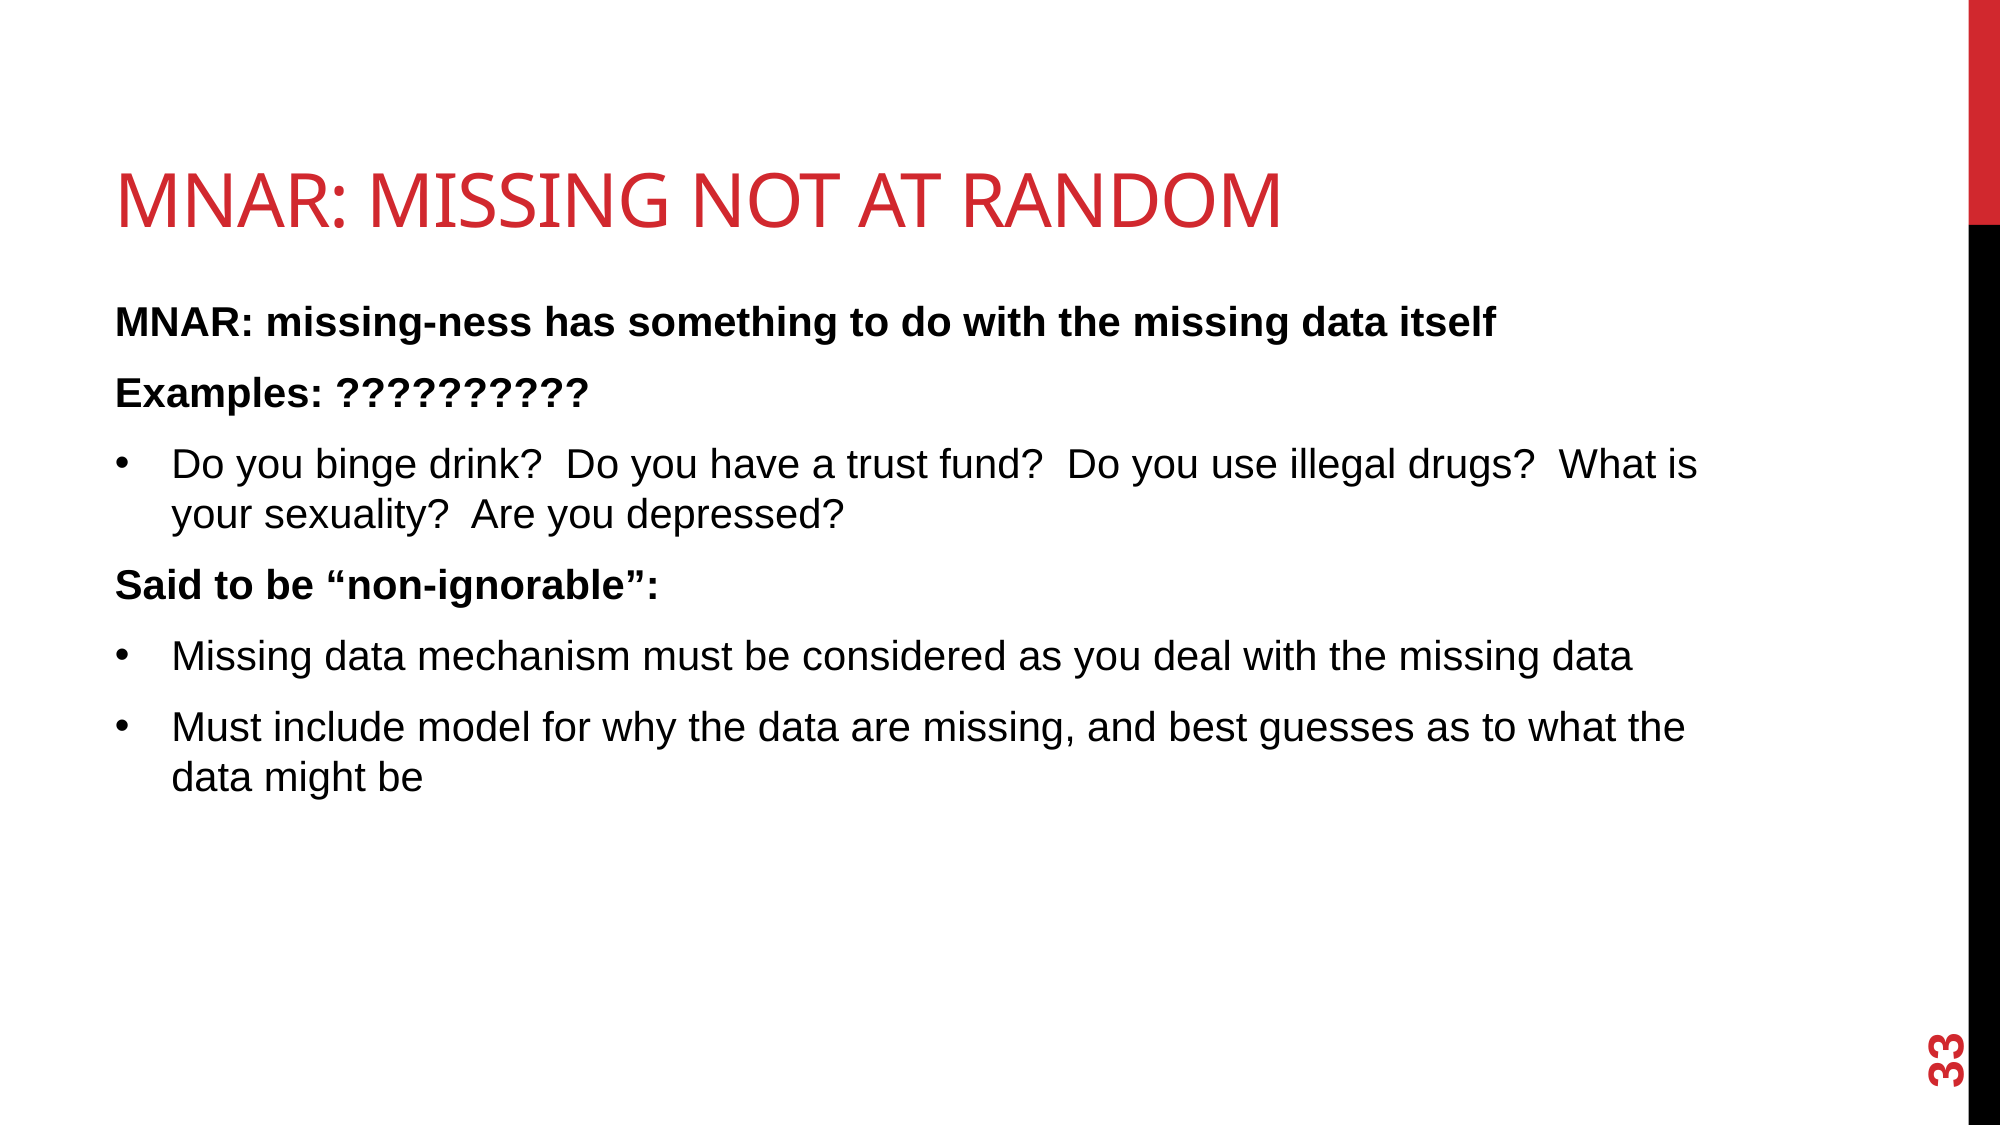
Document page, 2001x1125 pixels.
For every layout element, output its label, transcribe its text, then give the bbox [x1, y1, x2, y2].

list MNAR: missing-ness has something to do with the missing data itself Examples: ?????????? Do you binge drink? Do you have a trust fund? Do you use illegal drugs? What is your sexuality? Are you depressed? Said to be “non-ignorable”: Missing data mechanism must be considered as you deal with the missing data Must include model for why the data are missing, and best guesses as to what the data might be [99, 287, 1767, 1005]
slide_number 33 [1903, 887, 1984, 1104]
title MNAR: Missing Not at Random [99, 25, 1367, 250]
